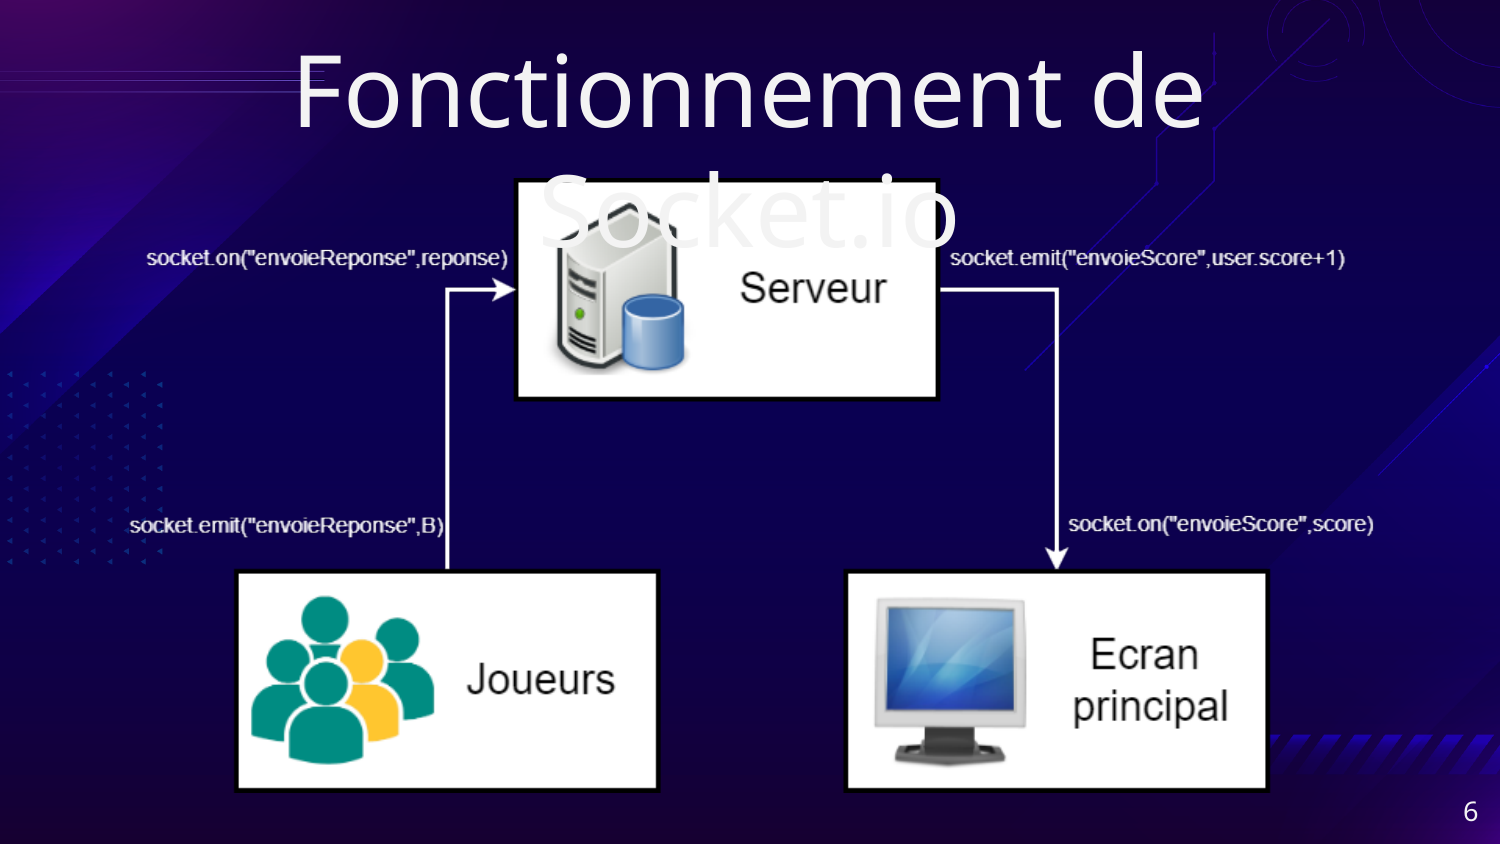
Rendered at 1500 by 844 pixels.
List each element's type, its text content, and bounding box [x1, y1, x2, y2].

slide_number ‹#› [1403, 779, 1494, 844]
picture [0, 0, 1500, 844]
text_box Fonctionnement de Socket.io [261, 12, 1239, 176]
